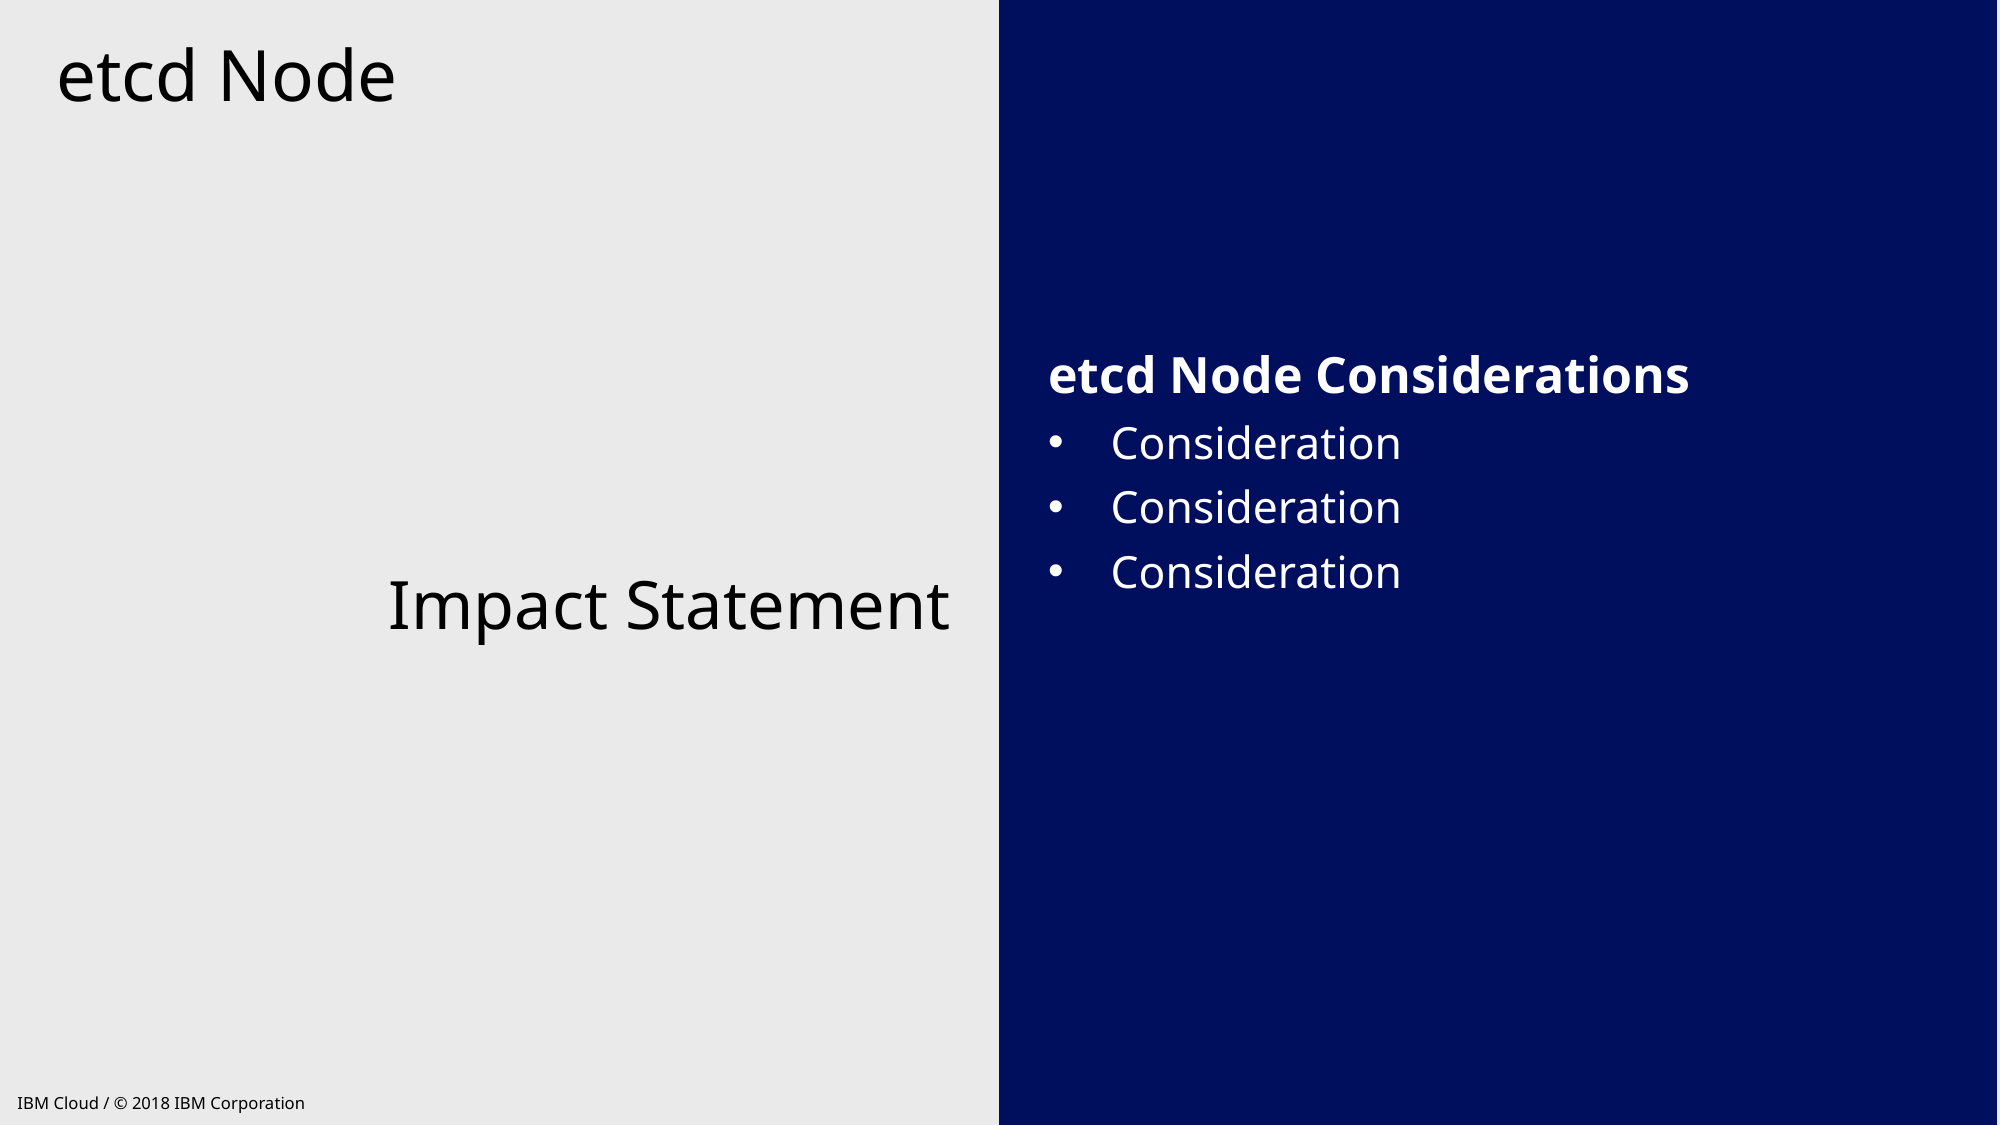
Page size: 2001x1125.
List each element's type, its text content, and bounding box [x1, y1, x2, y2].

text_box [999, 0, 1997, 1125]
list etcd Node Considerations Consideration Consideration Consideration [1048, 52, 1948, 1071]
list Impact Statement [51, 150, 952, 1056]
text_box IBM Cloud / © 2018 IBM Corporation [17, 1091, 1068, 1115]
text_box etcd Node [41, 23, 413, 124]
